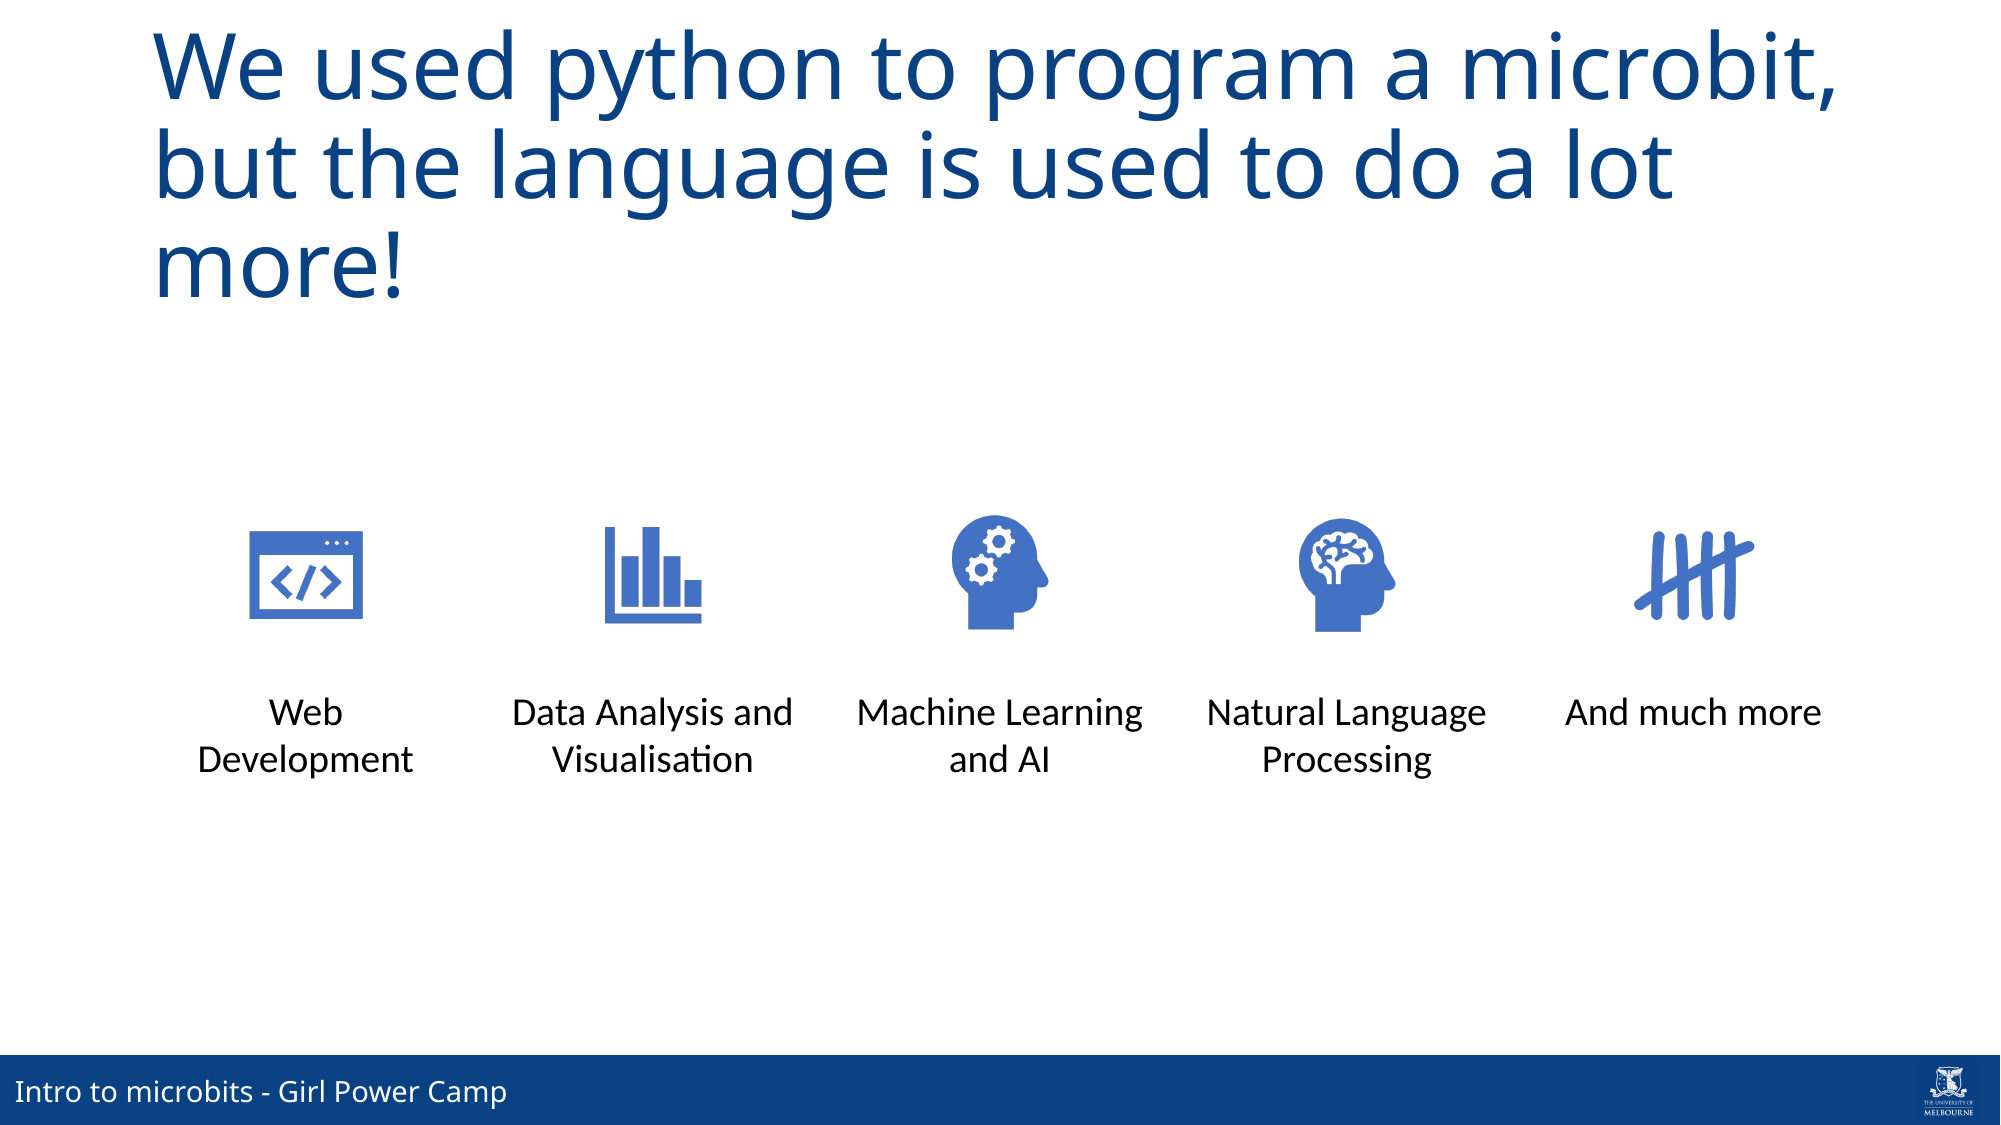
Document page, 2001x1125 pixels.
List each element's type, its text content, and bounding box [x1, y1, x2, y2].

picture [1917, 1059, 1980, 1122]
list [137, 299, 1863, 1014]
title We used python to program a microbit, but the language is used to do a lot more! [137, 59, 1863, 278]
text_box Intro to microbits - Girl Power Camp [0, 1055, 2000, 1125]
